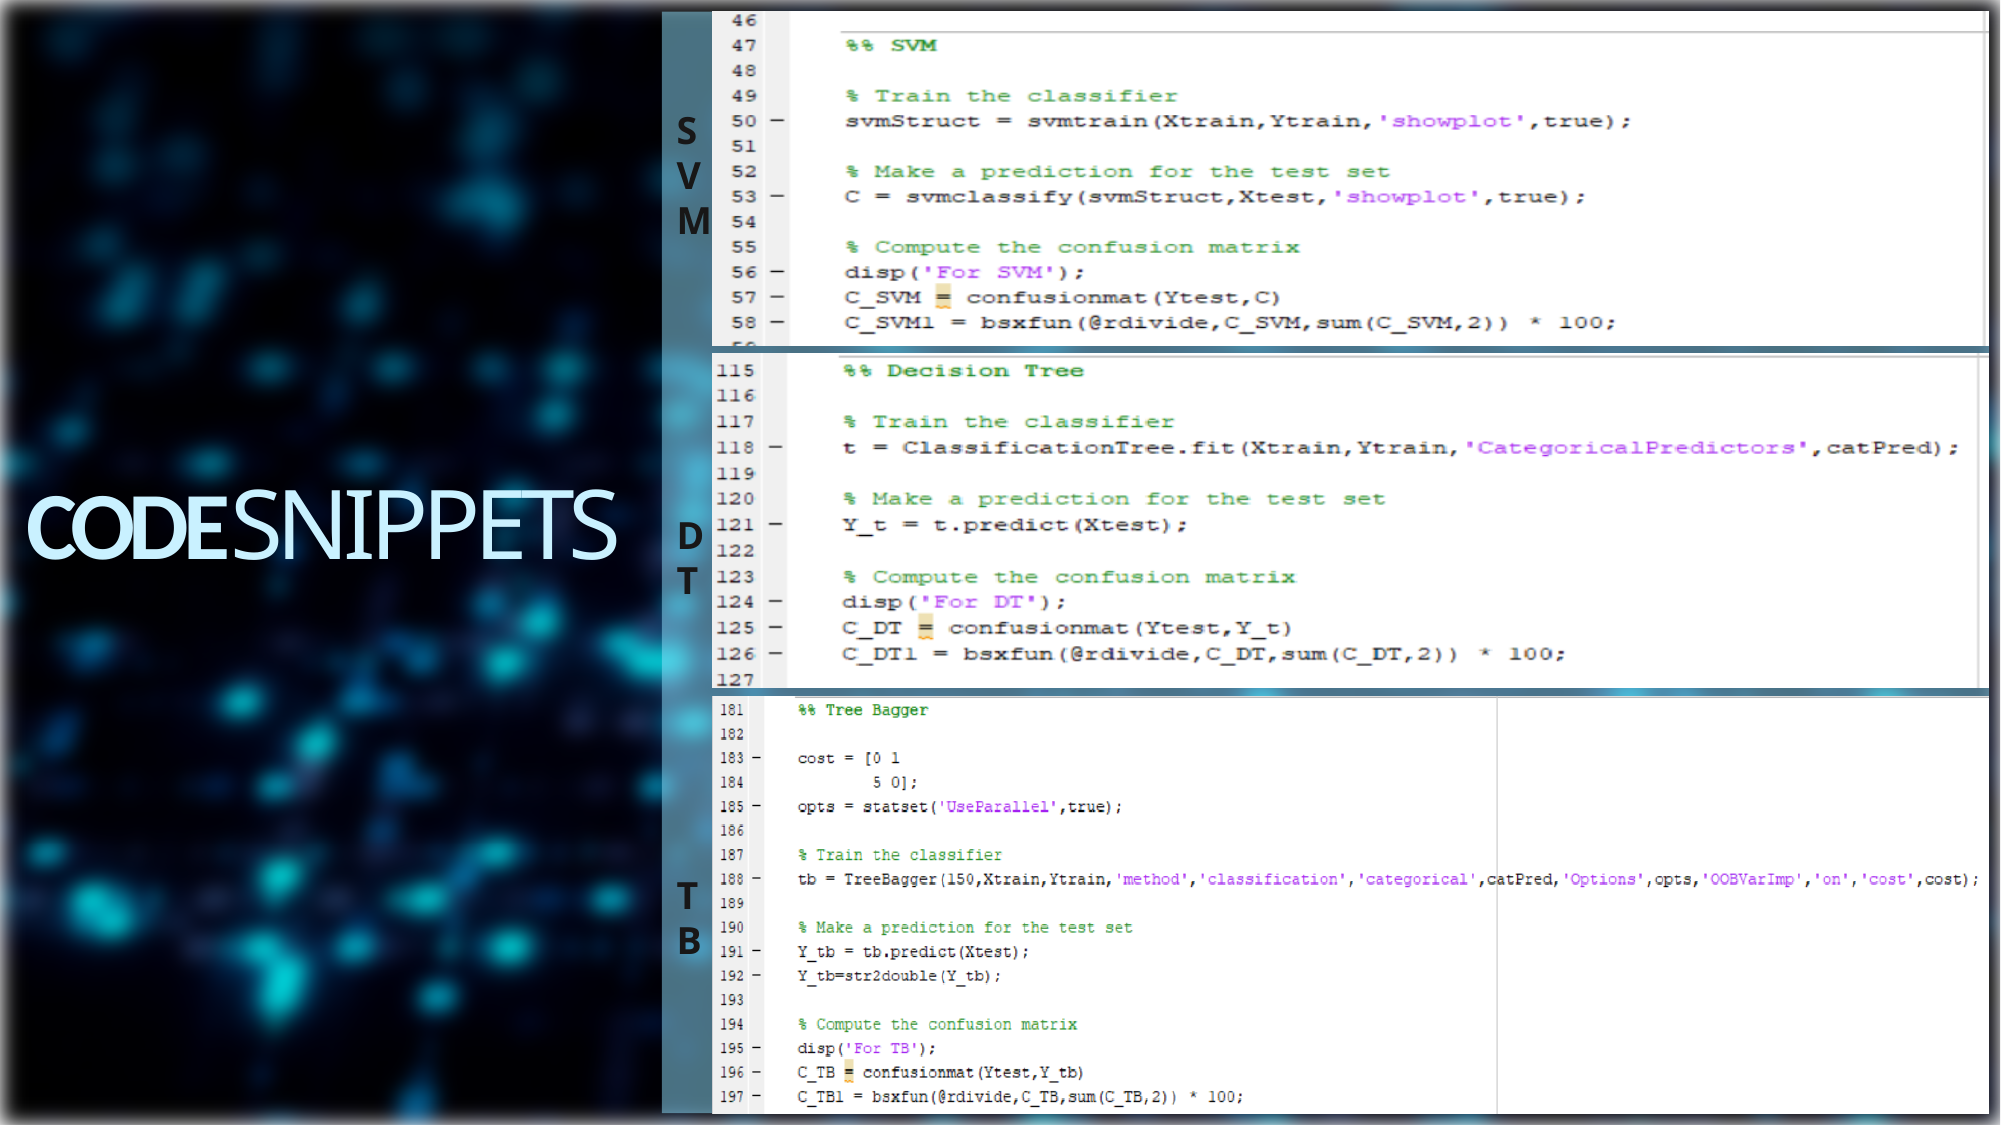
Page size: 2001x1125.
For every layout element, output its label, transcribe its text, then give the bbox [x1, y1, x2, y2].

title CODESNIPPETS [0, 412, 661, 588]
text_box S V M D T T B [661, 11, 1990, 1114]
picture [711, 353, 1989, 688]
picture [0, 0, 2001, 1125]
